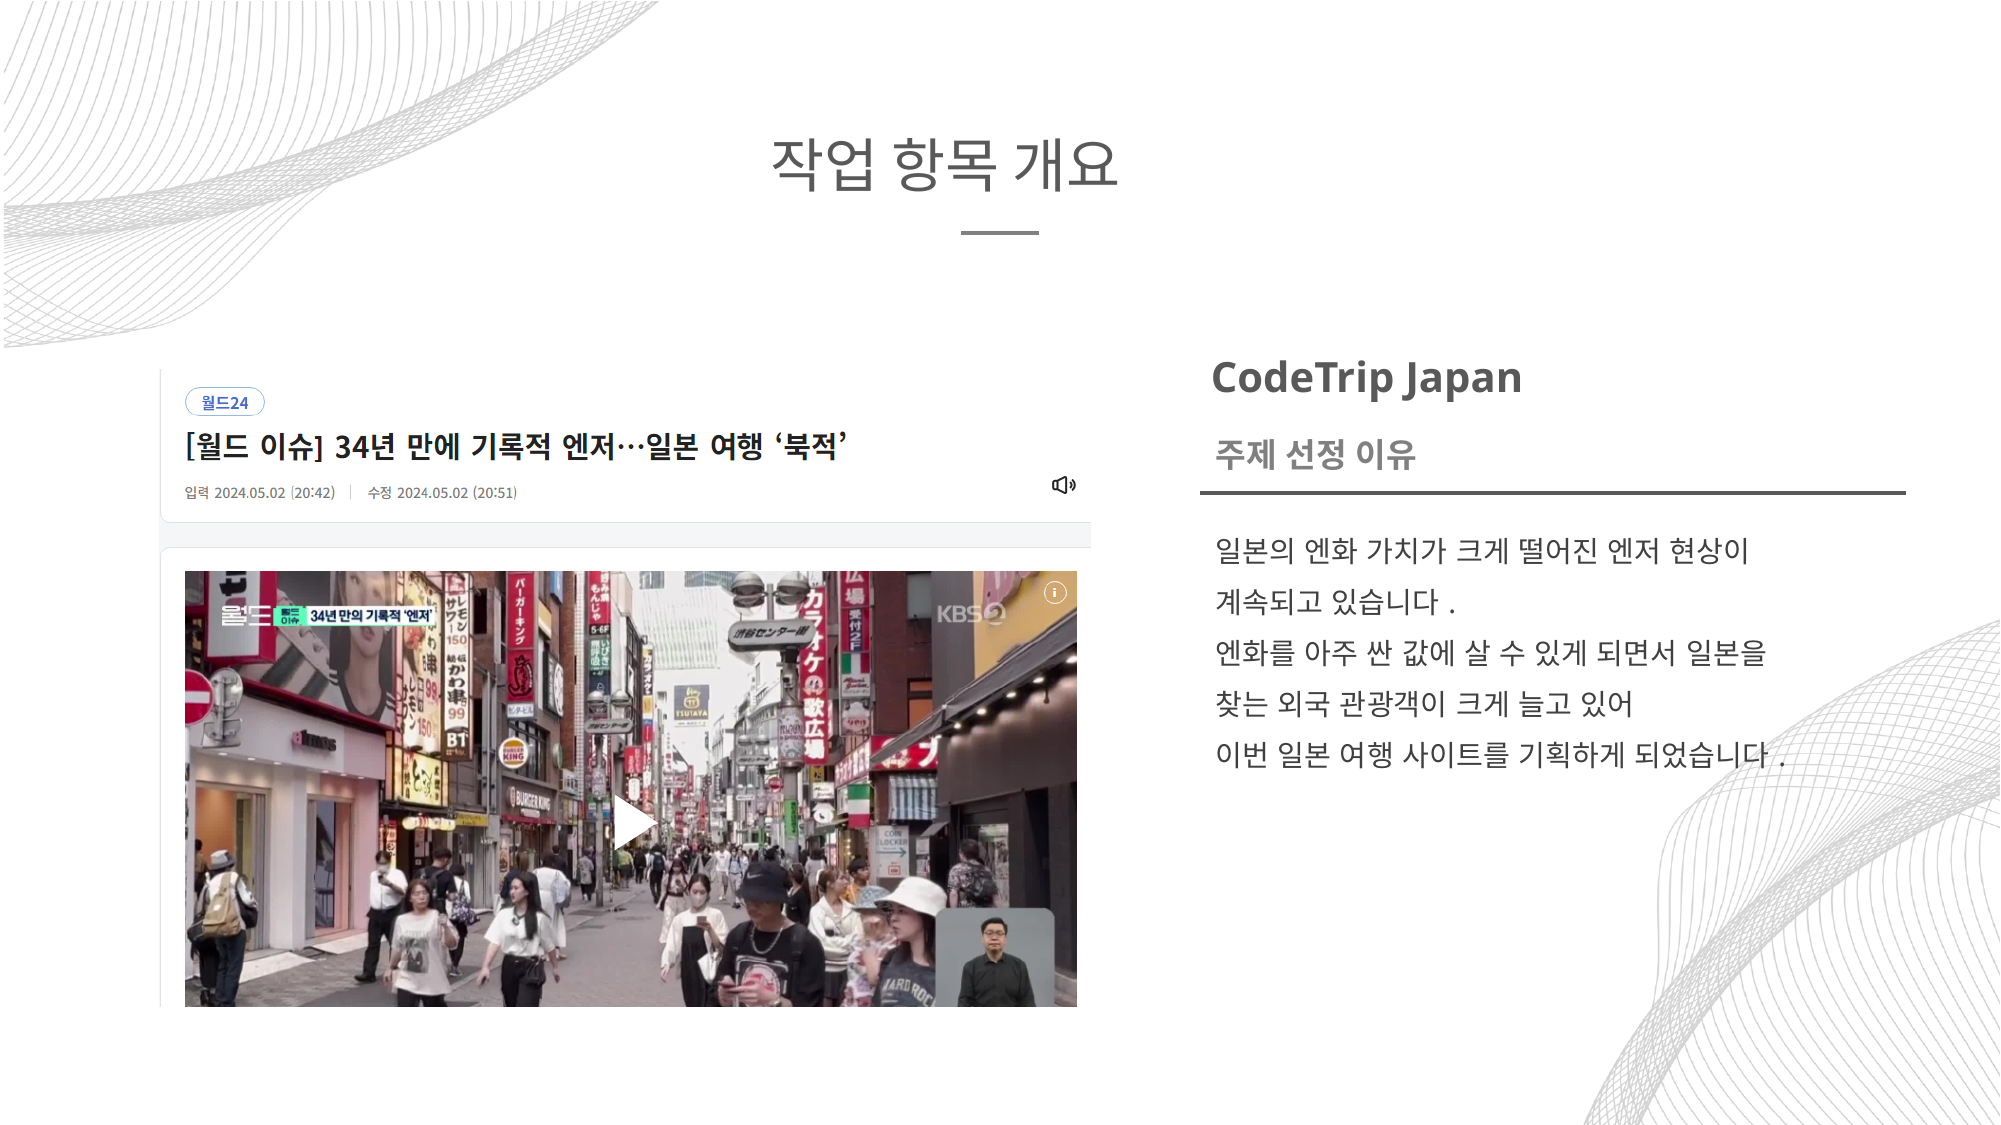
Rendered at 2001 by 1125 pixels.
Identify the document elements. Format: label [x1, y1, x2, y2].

text_box [118, 111, 1907, 1007]
